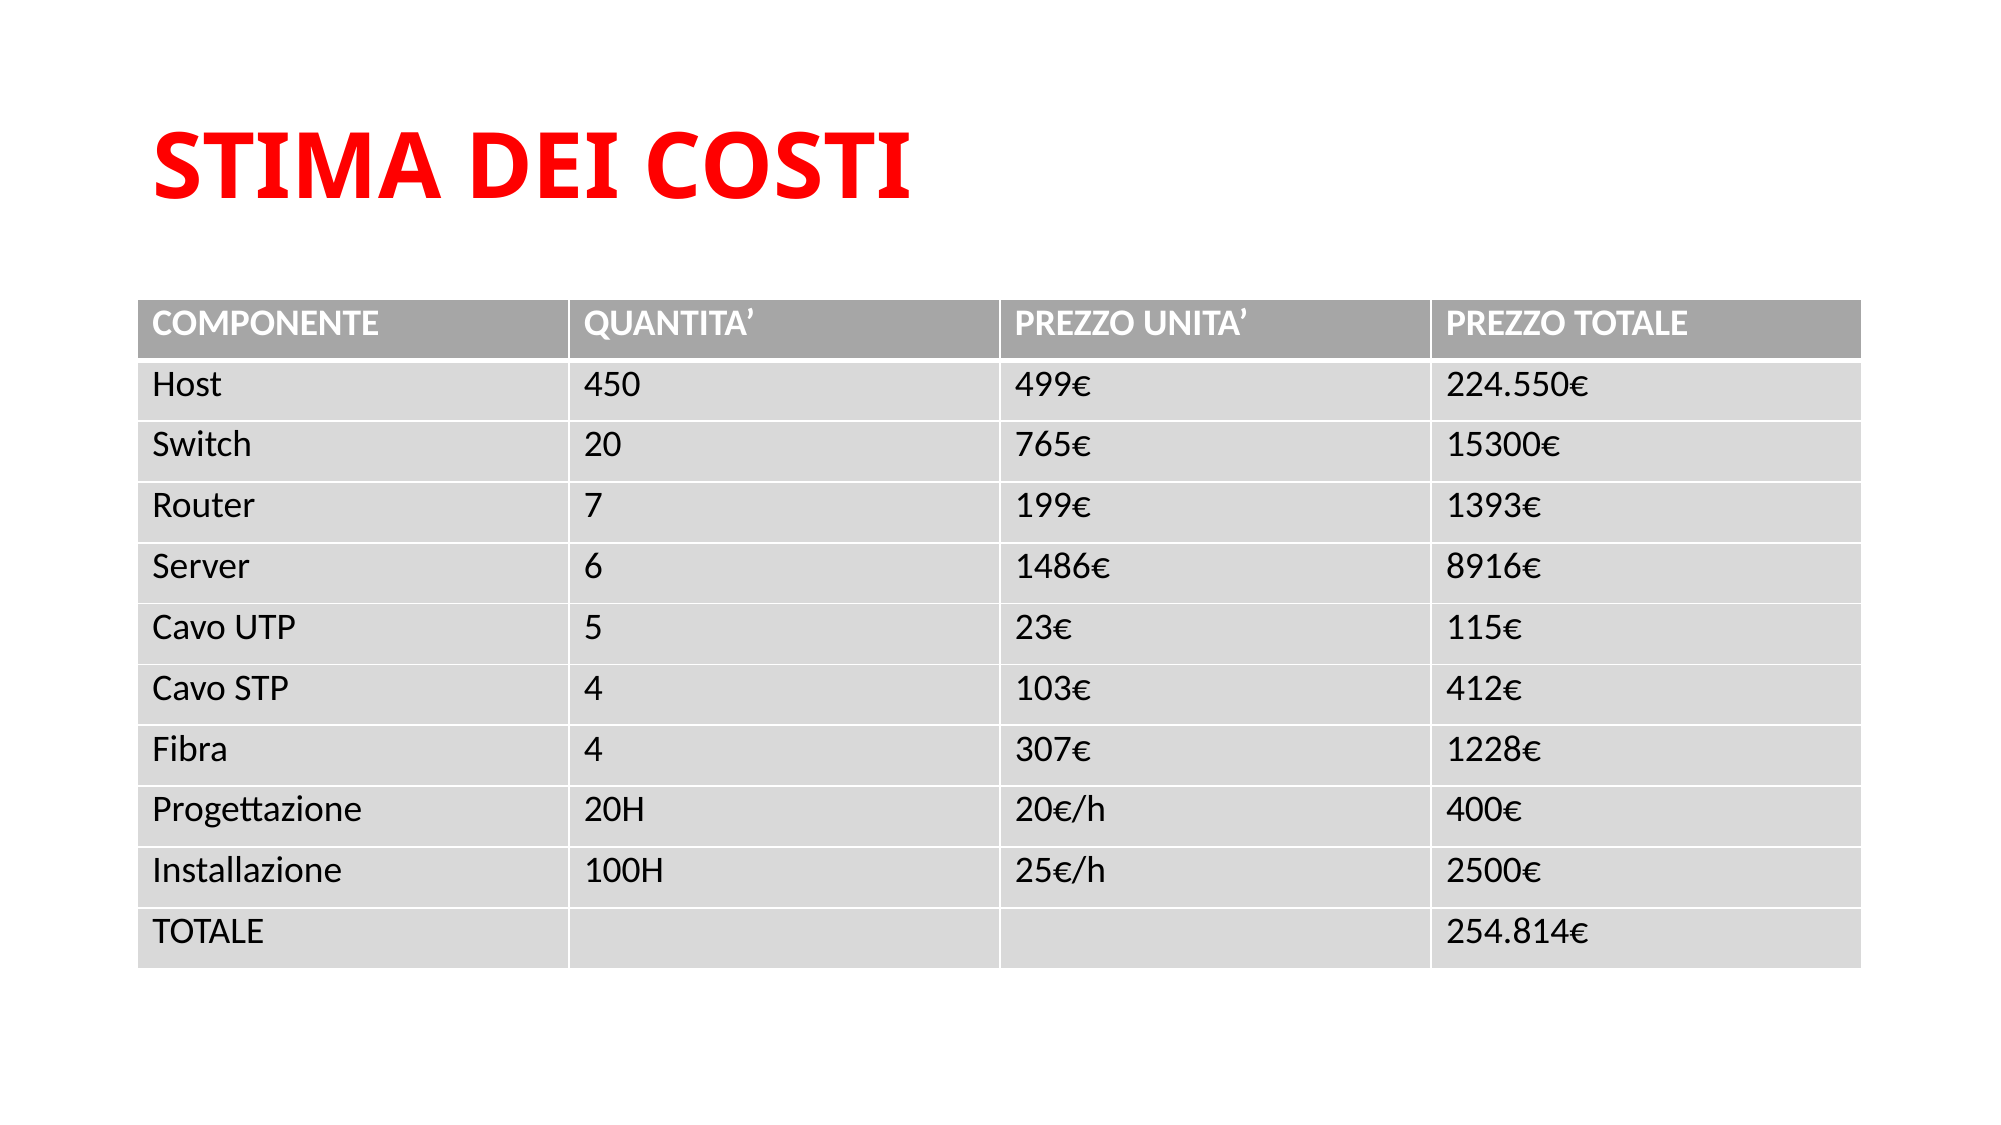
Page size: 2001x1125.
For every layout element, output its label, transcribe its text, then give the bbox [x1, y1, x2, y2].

table_cell 20H [570, 787, 999, 846]
table_cell 499€ [1001, 363, 1430, 420]
table_cell 103€ [1001, 665, 1430, 724]
table_cell 4 [570, 665, 999, 724]
table_cell 2500€ [1432, 848, 1861, 907]
table_cell 1393€ [1432, 483, 1861, 542]
table_cell 115€ [1432, 604, 1861, 664]
table_header COMPONENTE [138, 300, 568, 358]
table_cell Cavo UTP [138, 604, 568, 664]
table_cell 23€ [1001, 604, 1430, 664]
table_cell TOTALE [138, 909, 568, 968]
table_cell 15300€ [1432, 422, 1861, 481]
table_cell 20€/h [1001, 787, 1430, 846]
table_cell 450 [570, 363, 999, 420]
table_header QUANTITA’ [570, 300, 999, 358]
table_cell 100H [570, 848, 999, 907]
table_cell Cavo STP [138, 665, 568, 724]
table_cell 199€ [1001, 483, 1430, 542]
table_cell 1228€ [1432, 726, 1861, 785]
table_cell 6 [570, 544, 999, 603]
table_cell [1001, 909, 1430, 968]
table_cell Switch [138, 422, 568, 481]
table_cell Host [138, 363, 568, 420]
table_cell 254.814€ [1432, 909, 1861, 968]
table_cell 7 [570, 483, 999, 542]
table_cell 765€ [1001, 422, 1430, 481]
table_cell 307€ [1001, 726, 1430, 785]
table_cell 224.550€ [1432, 363, 1861, 420]
table_cell Fibra [138, 726, 568, 785]
table_cell 5 [570, 604, 999, 664]
table_cell Server [138, 544, 568, 603]
table_cell 8916€ [1432, 544, 1861, 603]
table_header PREZZO UNITA’ [1001, 300, 1430, 358]
table_cell 412€ [1432, 665, 1861, 724]
table_cell 400€ [1432, 787, 1861, 846]
table_cell 4 [570, 726, 999, 785]
table_cell 20 [570, 422, 999, 481]
table_cell Installazione [138, 848, 568, 907]
table_cell [570, 909, 999, 968]
table_cell 1486€ [1001, 544, 1430, 603]
title STIMA DEI COSTI [137, 59, 1863, 278]
table_cell Router [138, 483, 568, 542]
table_header PREZZO TOTALE [1432, 300, 1861, 358]
table_cell Progettazione [138, 787, 568, 846]
table_cell 25€/h [1001, 848, 1430, 907]
